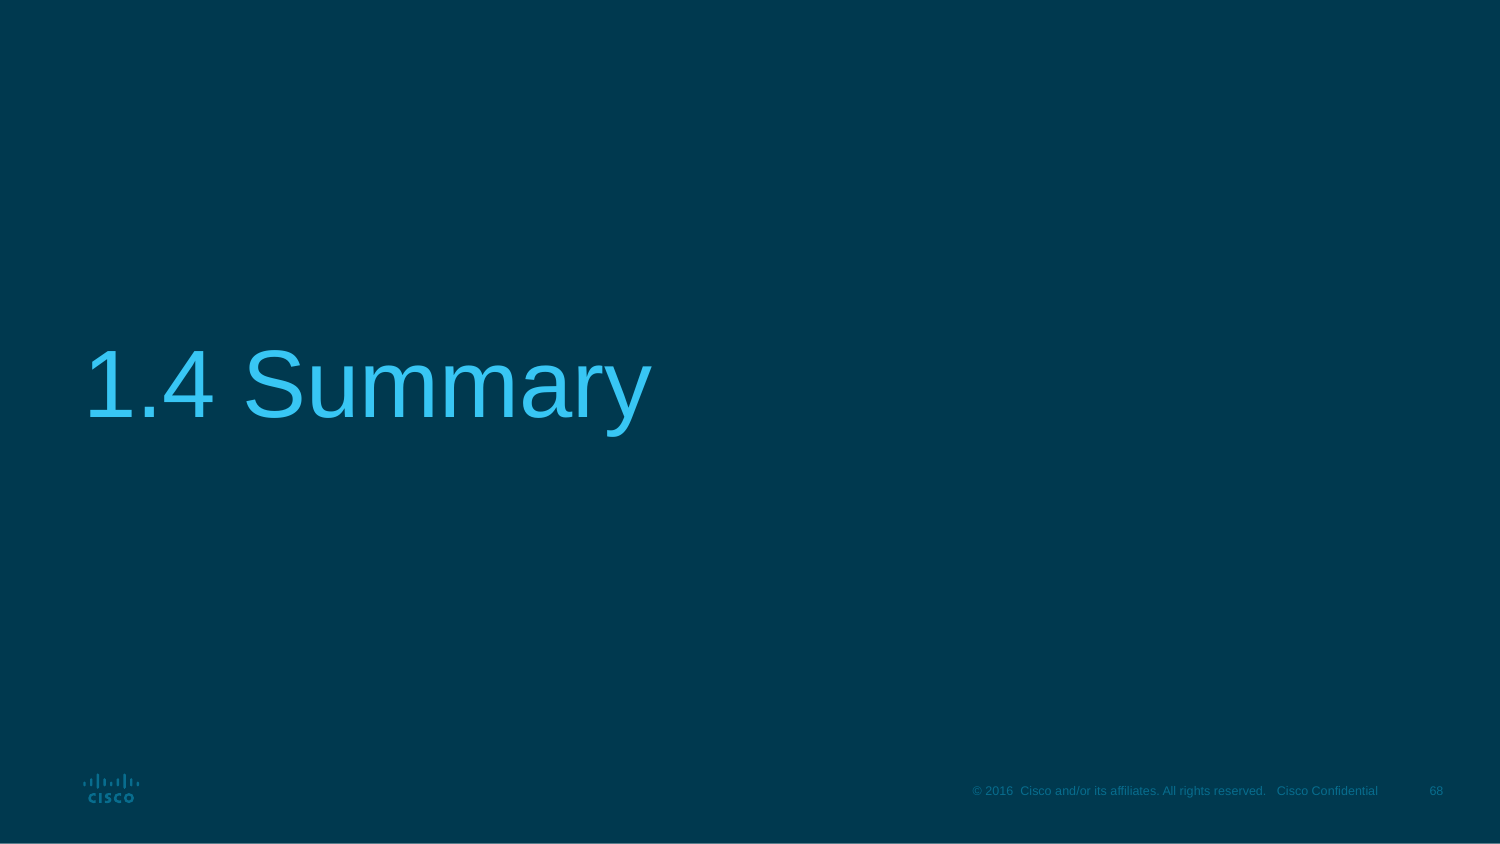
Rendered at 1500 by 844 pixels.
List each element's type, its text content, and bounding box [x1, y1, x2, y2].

title 1.4 Summary [68, 150, 1414, 446]
